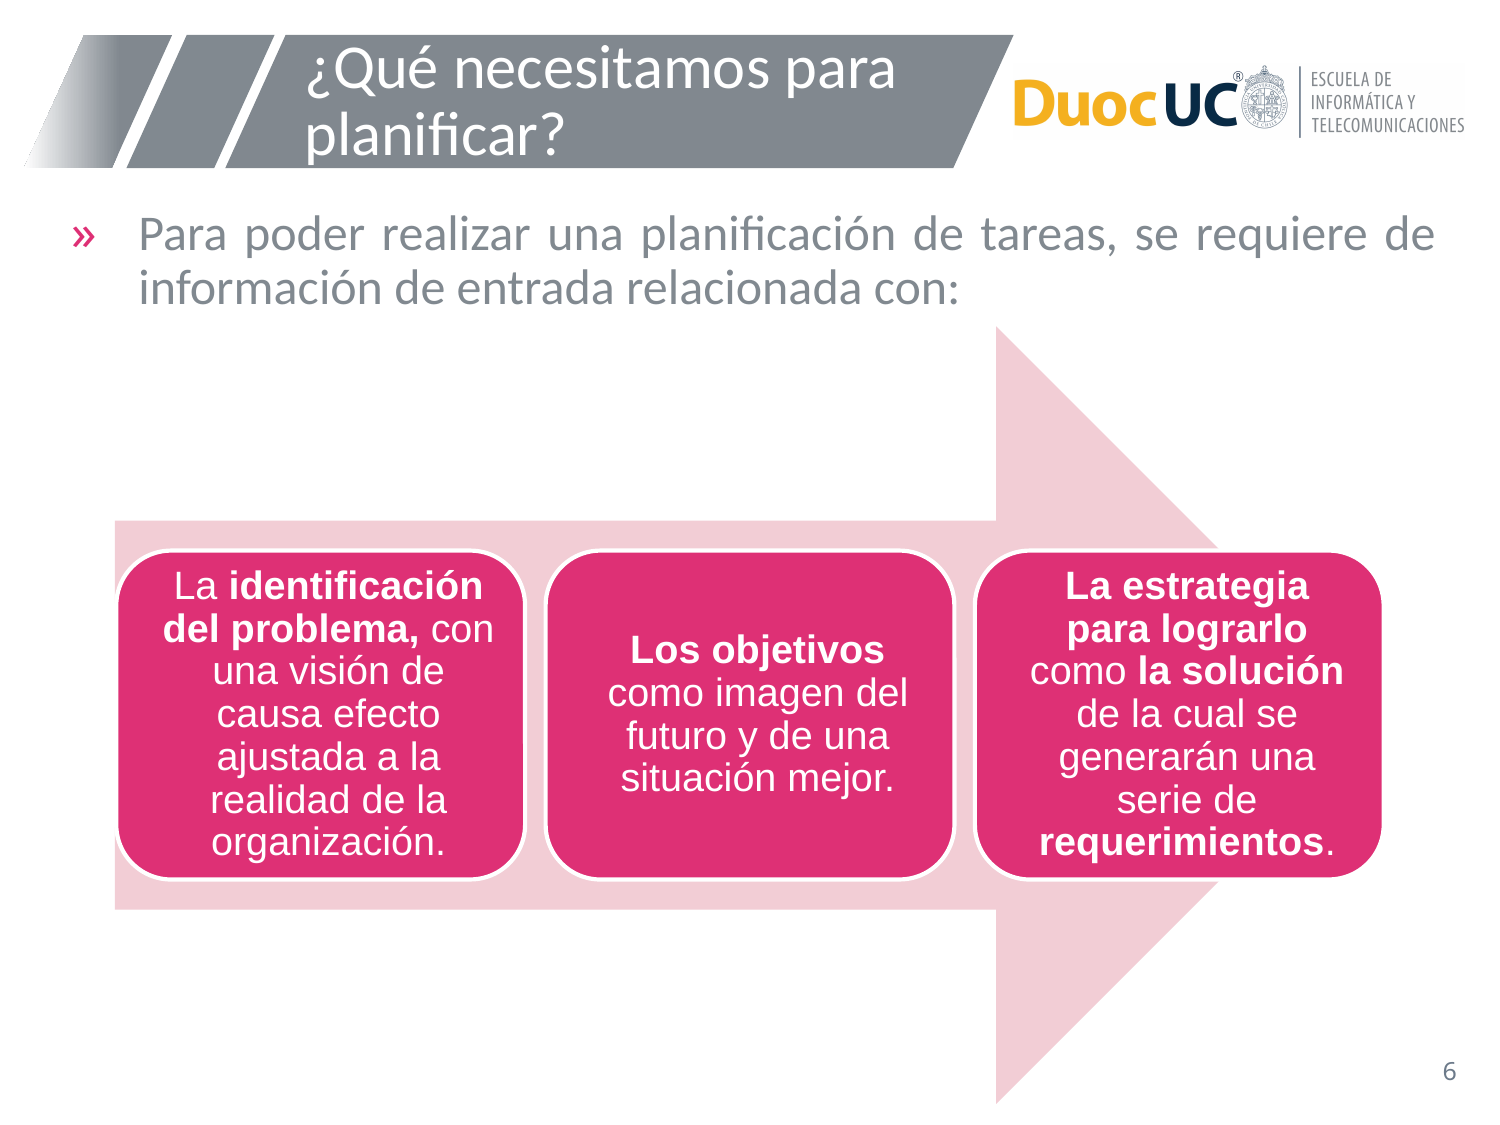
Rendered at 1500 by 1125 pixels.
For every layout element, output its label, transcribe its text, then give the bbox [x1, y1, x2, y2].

title ¿Qué necesitamos para planificar? [289, 34, 993, 169]
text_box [114, 303, 1386, 1125]
list Para poder realizar una planificación de tareas, se requiere de información de entrada relacionada con: [48, 199, 1452, 1043]
picture [1013, 63, 1465, 140]
